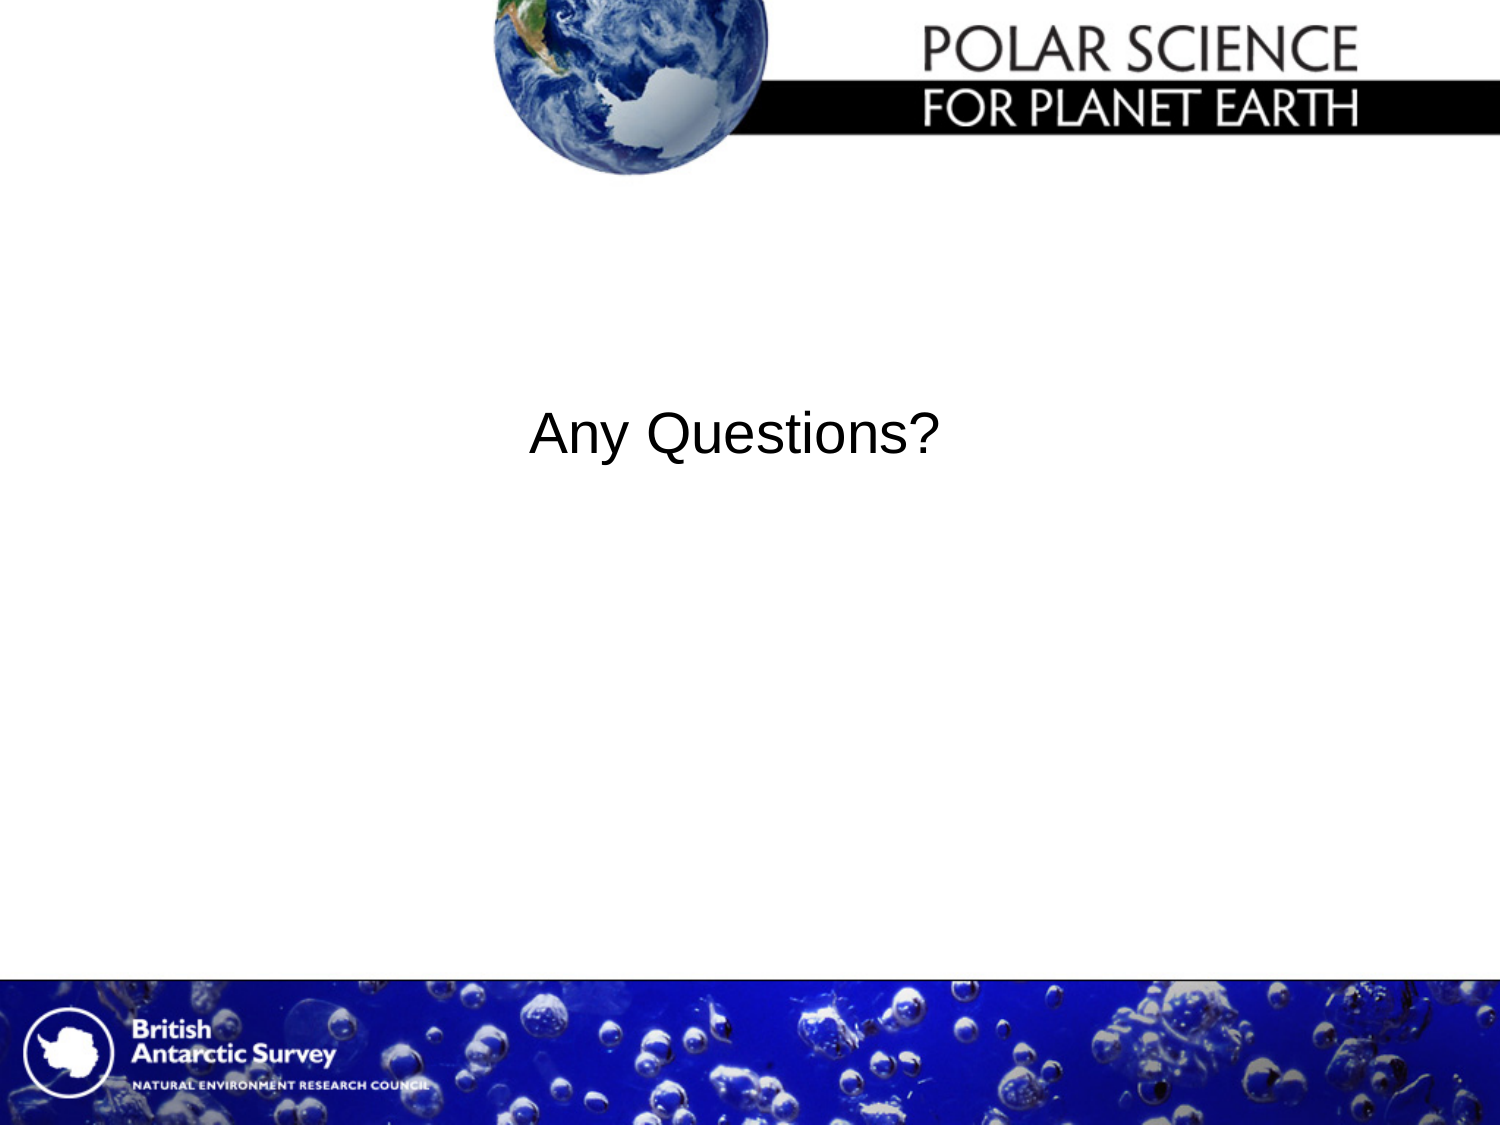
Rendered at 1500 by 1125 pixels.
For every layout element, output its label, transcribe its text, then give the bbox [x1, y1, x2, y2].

title Any Questions? [117, 328, 1371, 533]
picture [0, 0, 1500, 1125]
